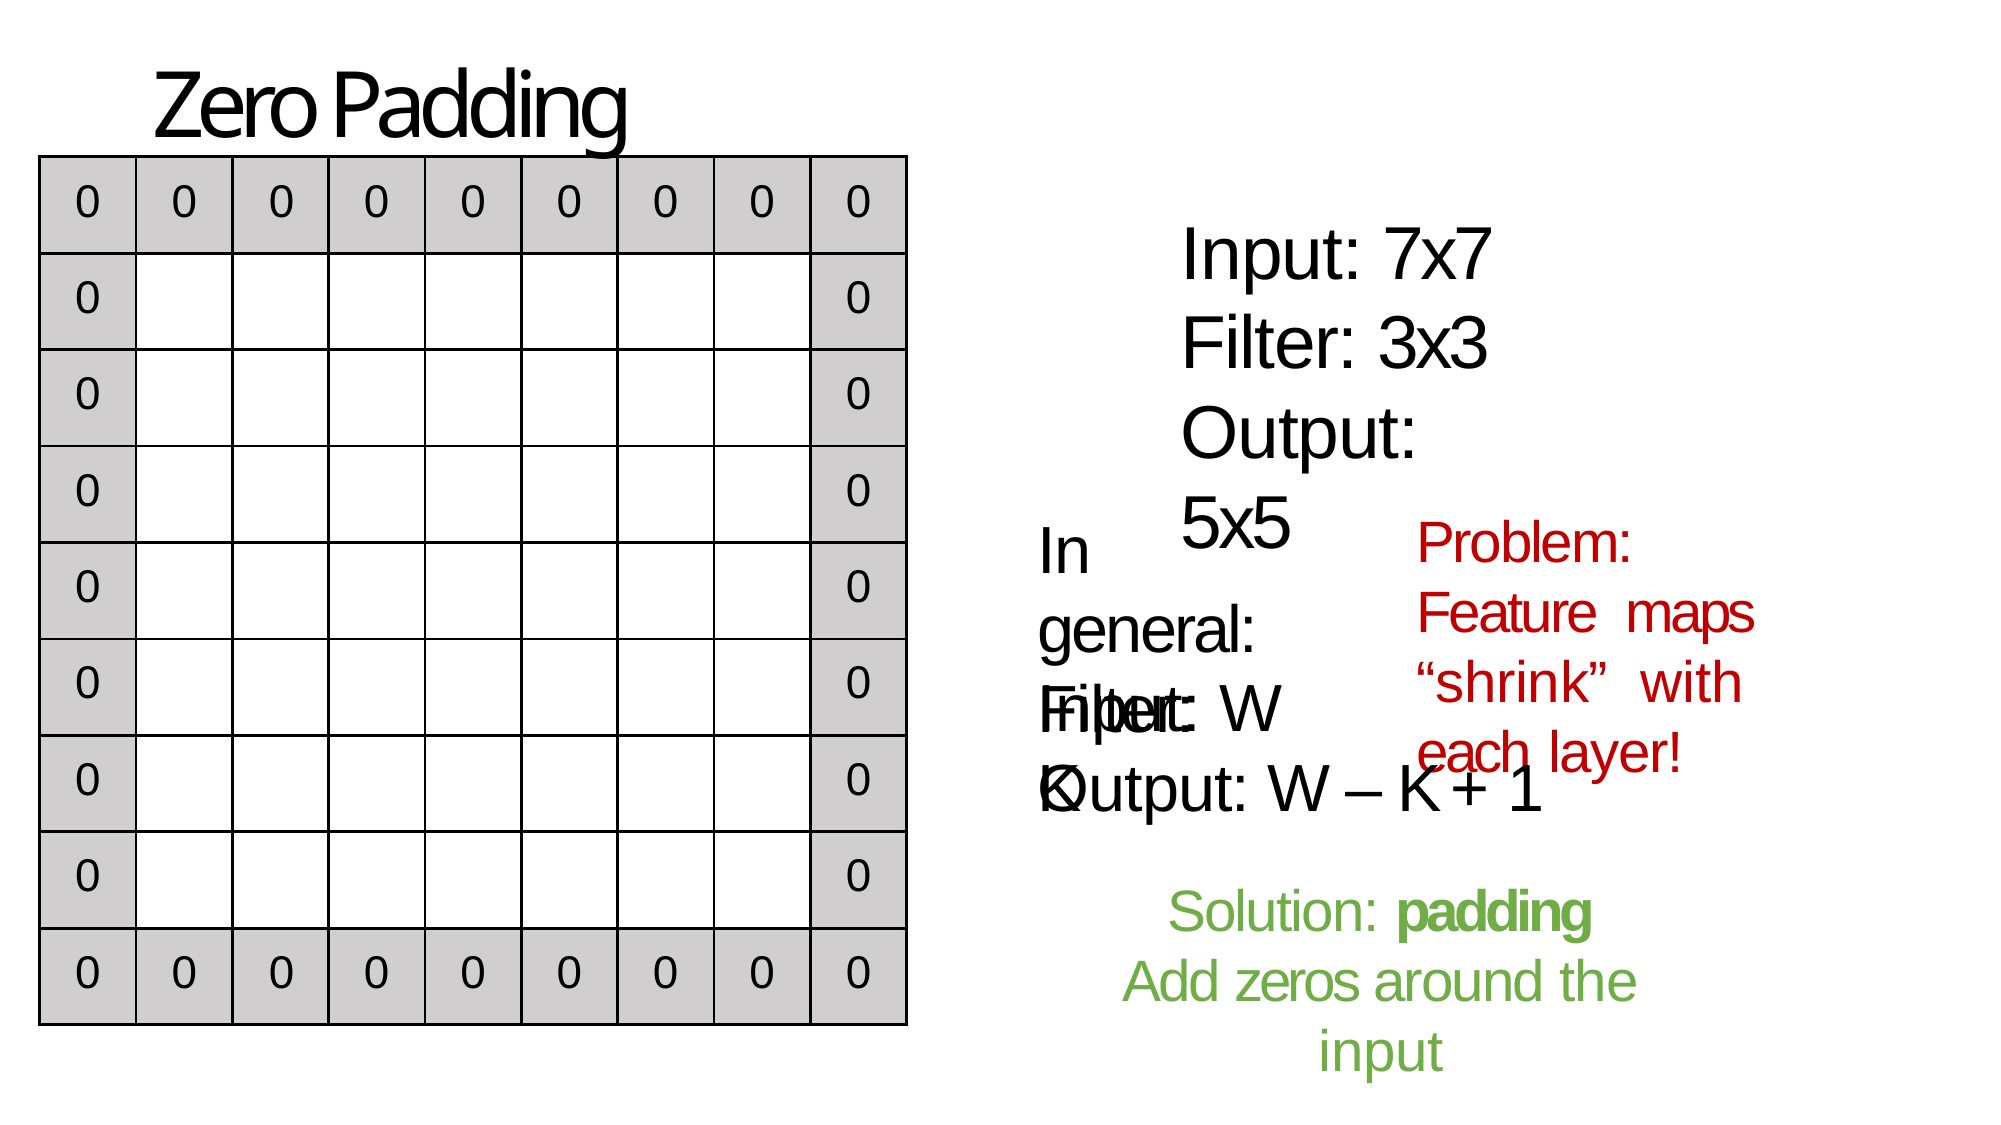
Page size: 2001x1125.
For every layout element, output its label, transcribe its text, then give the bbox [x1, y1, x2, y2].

table_cell [137, 447, 231, 541]
table_cell 0 [137, 930, 231, 1023]
table_cell [619, 544, 713, 638]
table_cell 0 [812, 544, 905, 638]
table_cell [715, 640, 809, 734]
table_cell [330, 640, 424, 734]
table_cell 0 [41, 737, 135, 830]
table_cell [523, 447, 616, 541]
table_cell [330, 544, 424, 638]
table_cell [523, 544, 616, 638]
table_cell [426, 351, 520, 445]
table_cell [426, 447, 520, 541]
table_header 0 [523, 196, 616, 252]
table_cell 0 [619, 930, 713, 1023]
text_box Problem: Feature maps “shrink” with each layer! [1414, 502, 1829, 785]
table_cell [523, 255, 616, 348]
table_cell 0 [812, 930, 905, 1023]
table_cell [234, 255, 327, 348]
table_cell [426, 544, 520, 638]
table_header 0 [137, 158, 231, 252]
table_cell 0 [41, 544, 135, 638]
table_cell 0 [41, 447, 135, 541]
table_cell [330, 737, 424, 830]
table_cell 0 [812, 351, 905, 445]
table_cell [426, 833, 520, 927]
table_header 0 [715, 196, 809, 252]
table_cell [234, 447, 327, 541]
table_cell [715, 447, 809, 541]
table_cell 0 [41, 255, 135, 348]
table_cell 0 [523, 930, 616, 1023]
table_cell 0 [812, 833, 905, 927]
text_box Output: W – K + 1 Solution: padding Add zeros around the input [1035, 742, 1707, 1083]
table_header 0 [330, 196, 424, 252]
table_cell [330, 255, 424, 348]
table_cell [523, 737, 616, 830]
table_cell [619, 255, 713, 348]
table_cell [426, 640, 520, 734]
table_cell [523, 640, 616, 734]
table_cell 0 [41, 833, 135, 927]
table_cell 0 [41, 351, 135, 445]
table_cell 0 [812, 447, 905, 541]
text_box Filter: K [1035, 663, 1247, 742]
table_cell [619, 833, 713, 927]
table_cell 0 [715, 930, 809, 1023]
table_cell 0 [41, 640, 135, 734]
table_cell [234, 640, 327, 734]
table_cell [137, 833, 231, 927]
table_cell [619, 447, 713, 541]
table_cell [234, 544, 327, 638]
table_cell [619, 351, 713, 445]
table_cell [330, 351, 424, 445]
table_cell 0 [812, 737, 905, 830]
table_cell [137, 544, 231, 638]
table_cell [137, 640, 231, 734]
table_header 0 [234, 196, 327, 252]
table_cell 0 [426, 930, 520, 1023]
table_cell [137, 351, 231, 445]
table_cell 0 [812, 640, 905, 734]
table_cell [137, 255, 231, 348]
table_cell [330, 833, 424, 927]
table_cell [426, 255, 520, 348]
text_box Input: 7x7 Filter: 3x3 Output: 5x5 [1178, 199, 1547, 564]
table_cell [330, 447, 424, 541]
table_cell [234, 833, 327, 927]
table_cell [234, 351, 327, 445]
text_box In general: Input: W [1035, 502, 1327, 742]
title Zero Padding [150, 5, 1303, 196]
table_cell 0 [234, 930, 327, 1023]
table_cell 0 [41, 930, 135, 1023]
table_cell [619, 737, 713, 830]
table_cell [234, 737, 327, 830]
table_cell [715, 351, 809, 445]
table_cell [715, 833, 809, 927]
table_cell [523, 833, 616, 927]
table_cell [715, 737, 809, 830]
table_header 0 [426, 196, 520, 252]
table_cell [426, 737, 520, 830]
table_cell [523, 351, 616, 445]
table_header 0 [619, 196, 713, 252]
table_cell [137, 737, 231, 830]
table_header 0 [812, 196, 905, 252]
table_cell [715, 255, 809, 348]
table_cell [715, 544, 809, 638]
table_cell 0 [330, 930, 424, 1023]
table_cell [619, 640, 713, 734]
table_header 0 [41, 158, 135, 252]
table_cell 0 [812, 255, 905, 348]
